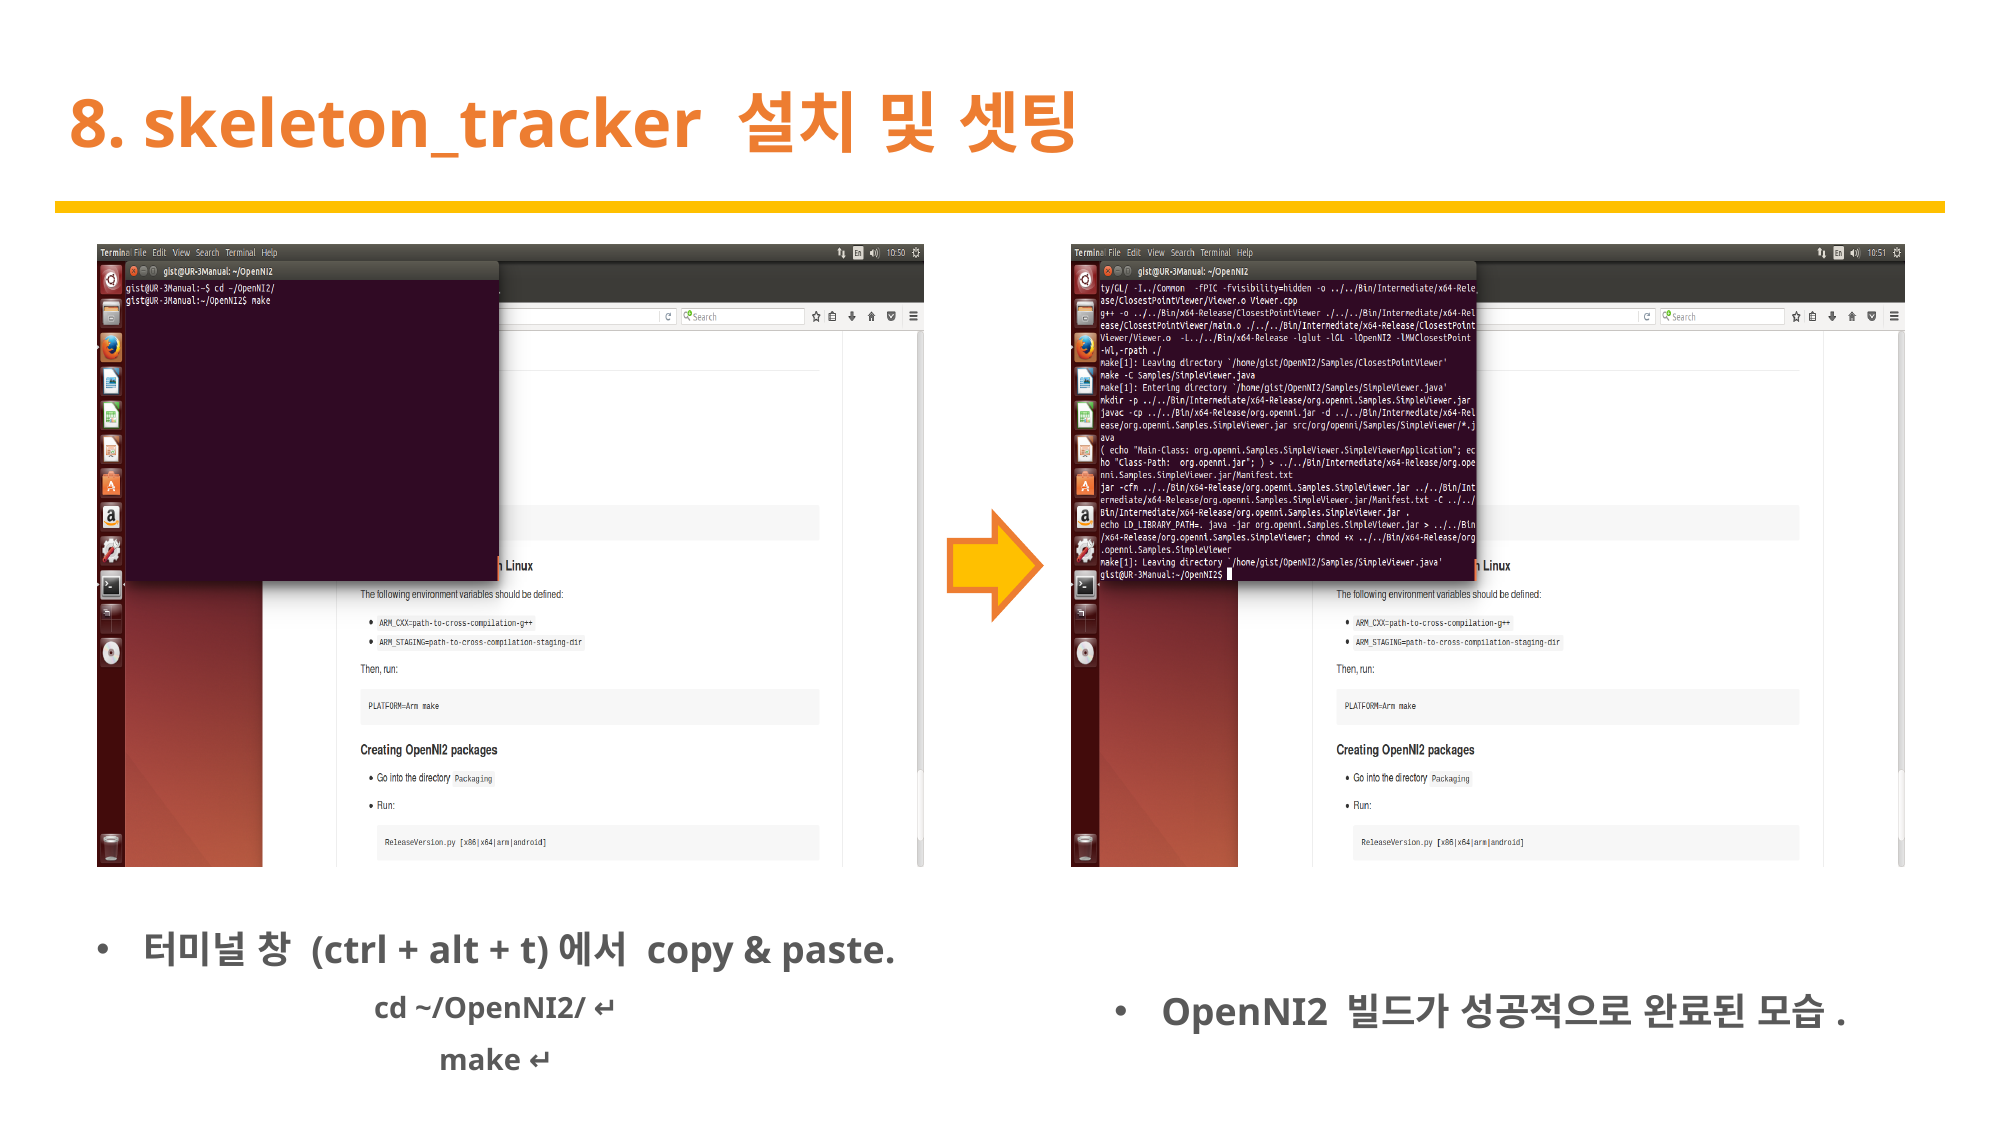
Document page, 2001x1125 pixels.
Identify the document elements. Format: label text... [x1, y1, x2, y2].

text_box 8. skeleton_tracker 설치 및 셋팅 [54, 73, 1927, 168]
text_box 터미널 창 (ctrl + alt + t)에서 copy & paste. cd ~/OpenNI2/ ↵ make ↵ [0, 896, 992, 1084]
picture [1071, 244, 1905, 867]
text_box OpenNI2 빌드가 성공적으로 완료된 모습. [984, 957, 1977, 1041]
picture [97, 244, 924, 867]
text_box [948, 513, 1042, 618]
